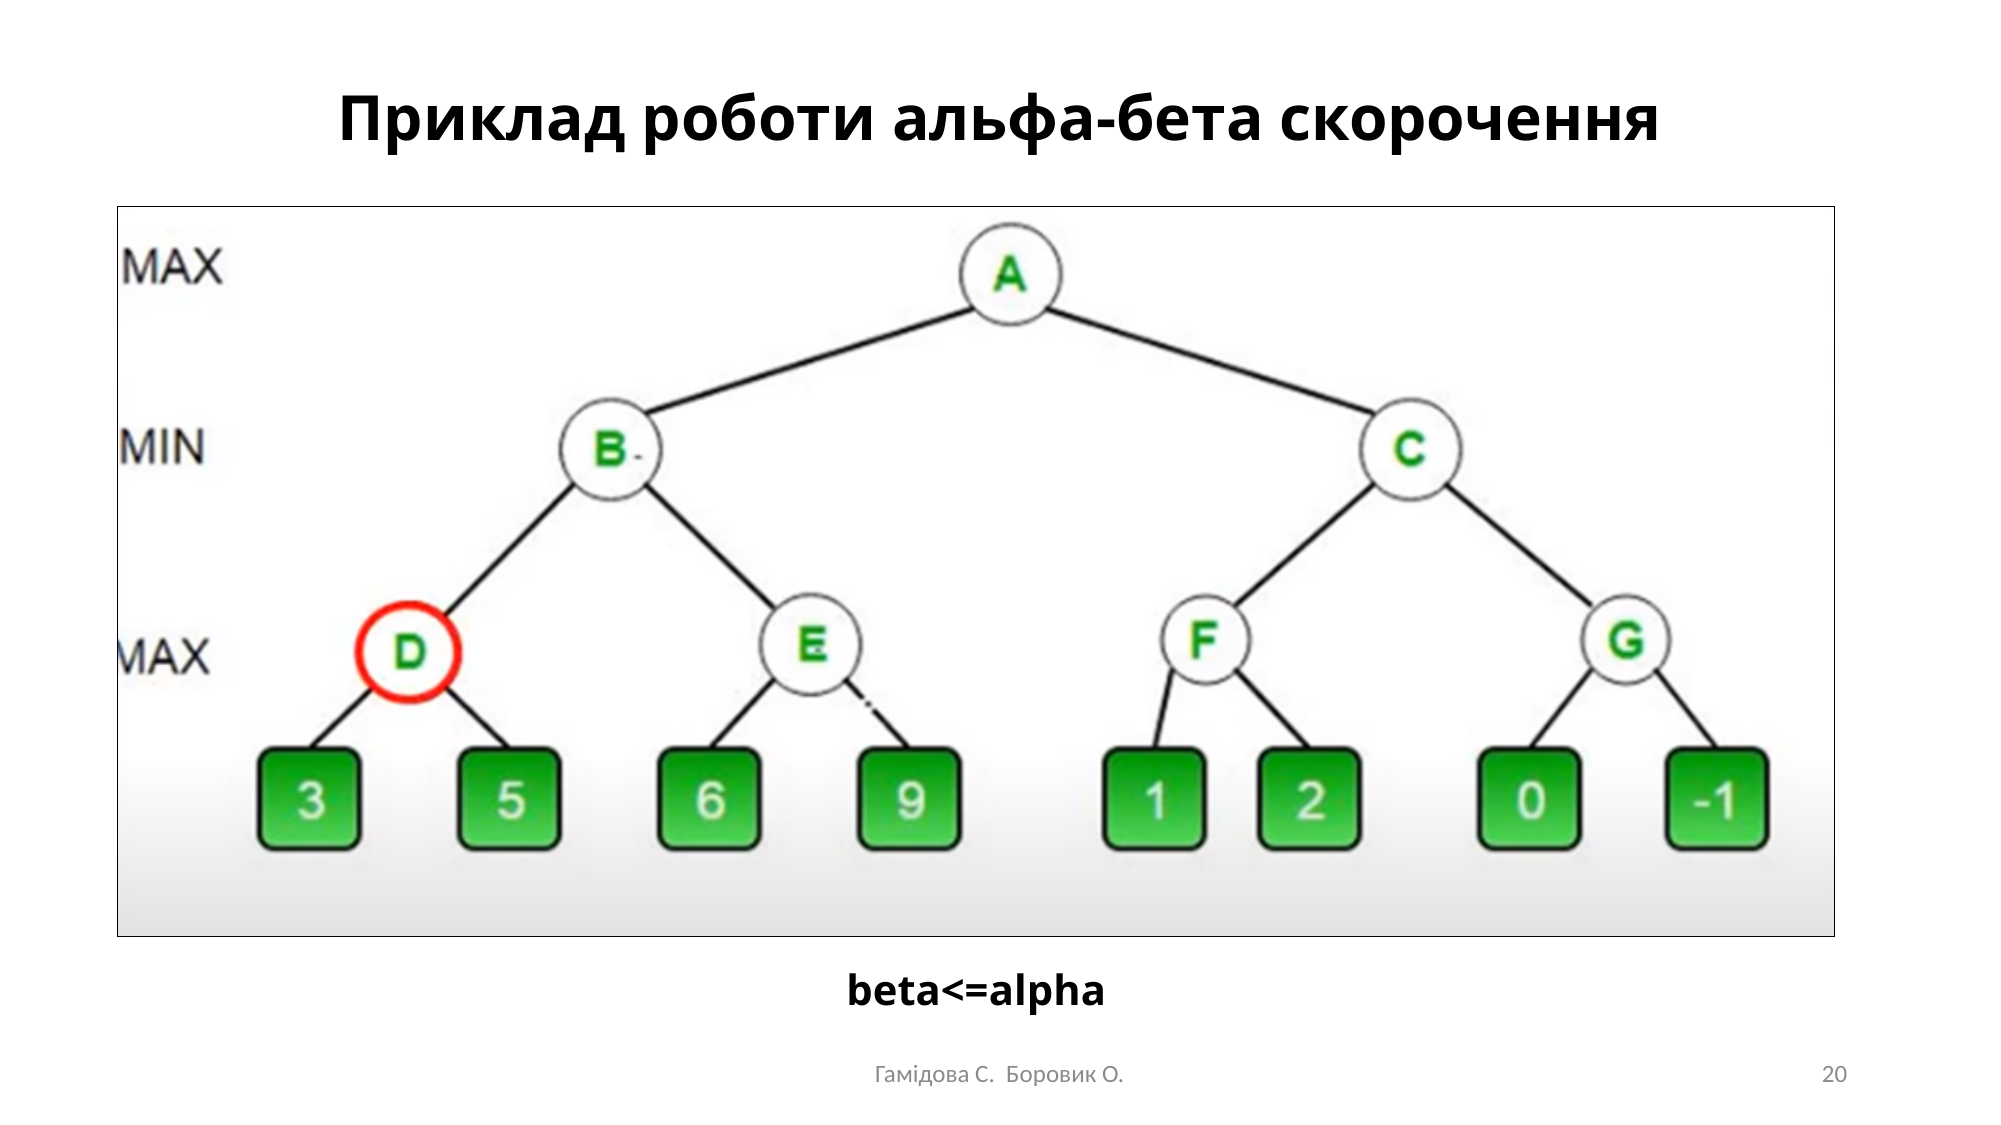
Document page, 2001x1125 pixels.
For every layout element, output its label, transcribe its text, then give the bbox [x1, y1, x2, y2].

footer Гамідова С. Боровик О. [662, 1042, 1338, 1103]
slide_number 20 [1412, 1042, 1863, 1103]
text_box Приклад роботи альфа-бета скорочення [249, 79, 1750, 206]
picture [117, 206, 1835, 937]
text_box beta<=alpha [557, 956, 1395, 1022]
